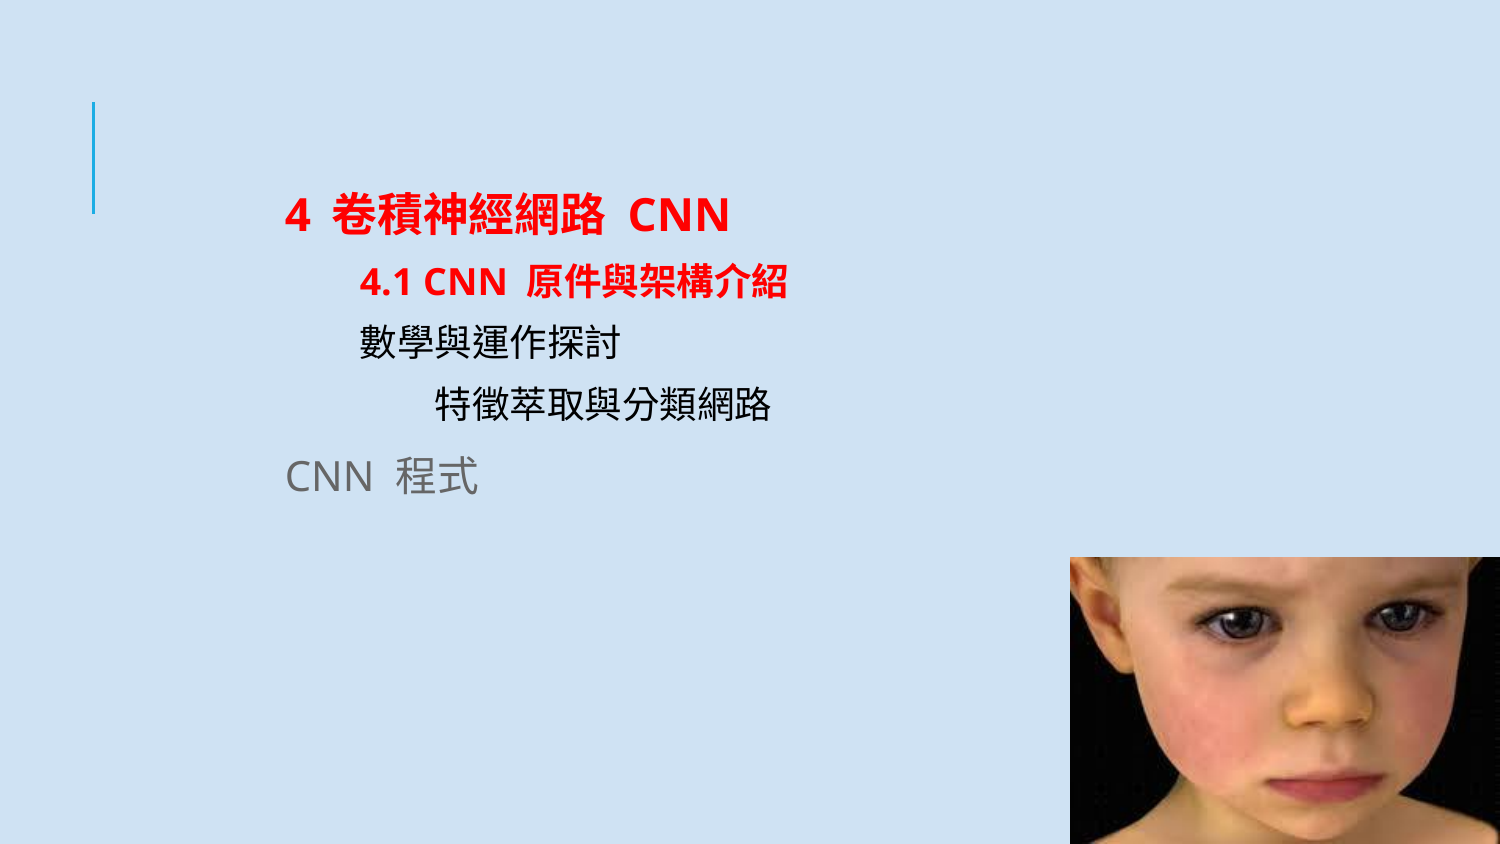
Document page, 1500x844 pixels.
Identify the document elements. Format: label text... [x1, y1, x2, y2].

picture [1069, 557, 1500, 844]
list 4 卷積神經網路 CNN 4.1 CNN 原件與架構介紹 數學與運作探討 特徵萃取與分類網路 CNN 程式 [273, 174, 1200, 844]
